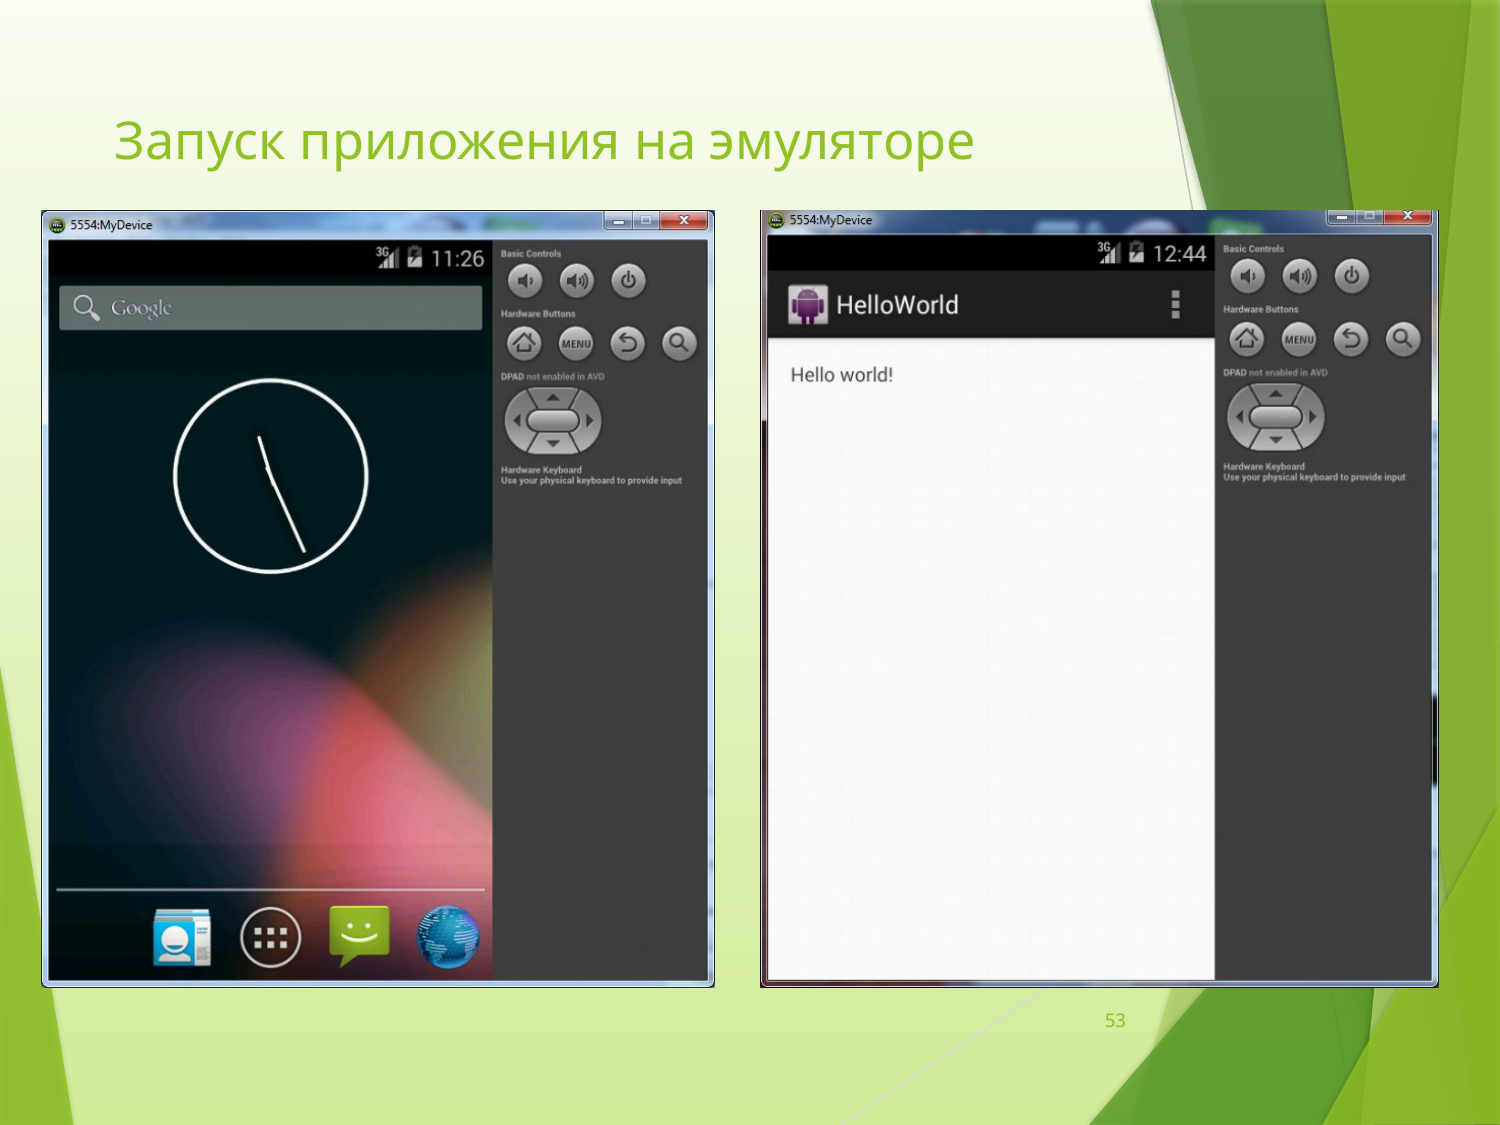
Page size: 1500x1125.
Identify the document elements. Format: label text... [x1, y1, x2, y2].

title Запуск приложения на эмуляторе [99, 99, 1142, 211]
picture [760, 210, 1439, 988]
picture [40, 210, 715, 988]
slide_number 53 [1057, 997, 1142, 1051]
